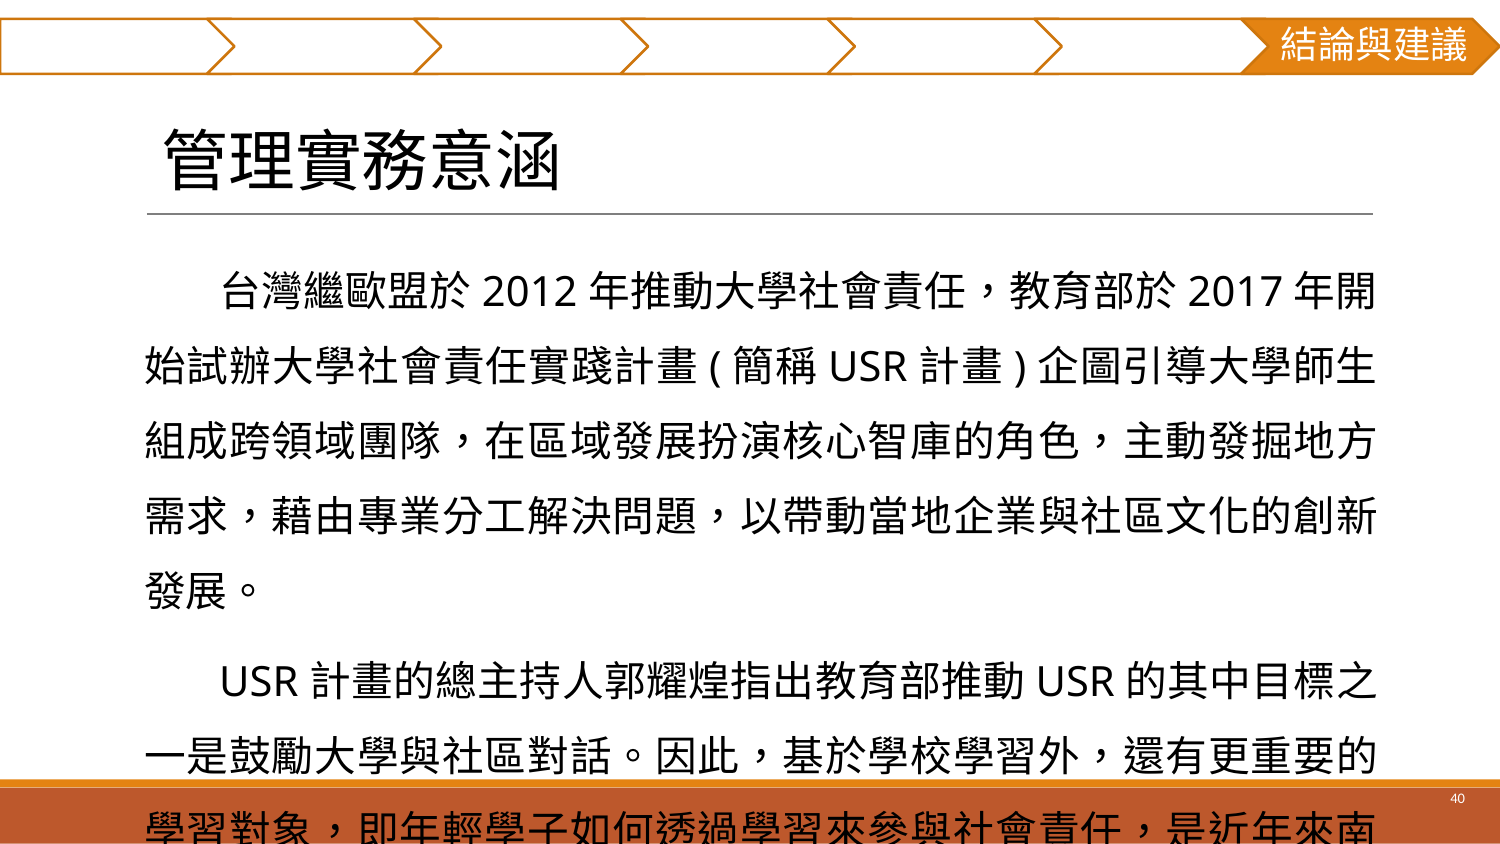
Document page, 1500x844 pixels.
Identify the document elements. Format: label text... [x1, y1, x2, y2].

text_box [0, 18, 1500, 75]
title 管理實務意涵 [146, 116, 1447, 211]
list 台灣繼歐盟於2012年推動大學社會責任，教育部於2017年開始試辦大學社會責任實踐計畫(簡稱USR計畫)企圖引導大學師生組成跨領域團隊，在區域發展扮演核心智庫的角色，主動發掘地方需求，藉由專業分工解決問題，以帶動當地企業與社區文化的創新發展。 USR計畫的總主持人郭耀煌指出教育部推動USR的其中目標之一是鼓勵大學與社區對話。因此，基於學校學習外，還有更重要的學習對象，即年輕學子如何透過學習來參與社會責任，是近年來南臺科大商管學院的主要發展方向。 [129, 225, 1393, 761]
slide_number ‹#› [1389, 764, 1480, 830]
